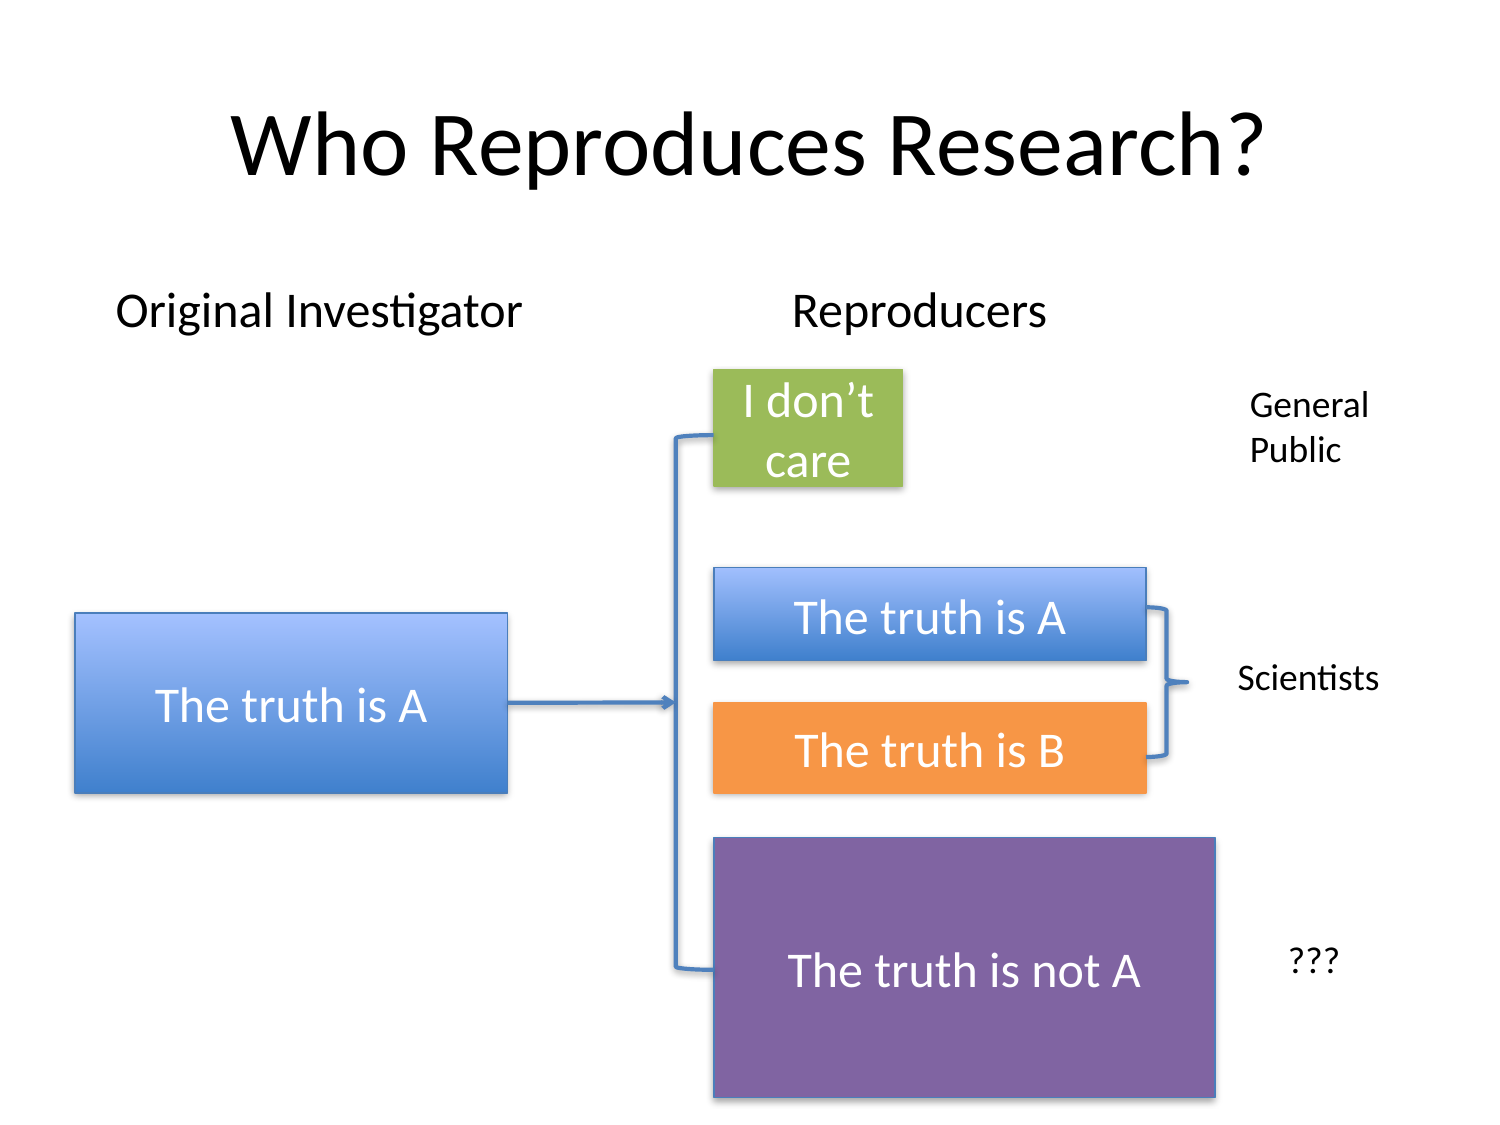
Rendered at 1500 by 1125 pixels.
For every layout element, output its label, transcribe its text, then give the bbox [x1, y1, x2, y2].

text_box Scientists [1223, 645, 1395, 706]
text_box ??? [1273, 928, 1379, 989]
text_box I don’t care [713, 369, 903, 487]
text_box Reproducers [777, 269, 1062, 345]
text_box [673, 433, 714, 972]
text_box The truth is A [74, 612, 508, 794]
text_box The truth is A [713, 567, 1147, 661]
text_box The truth is not A [713, 837, 1216, 1098]
text_box [1145, 605, 1190, 760]
text_box The truth is B [718, 702, 1147, 794]
text_box Original Investigator [100, 269, 539, 345]
title Who Reproduces Research? [75, 45, 1425, 233]
text_box General Public [1234, 372, 1386, 478]
